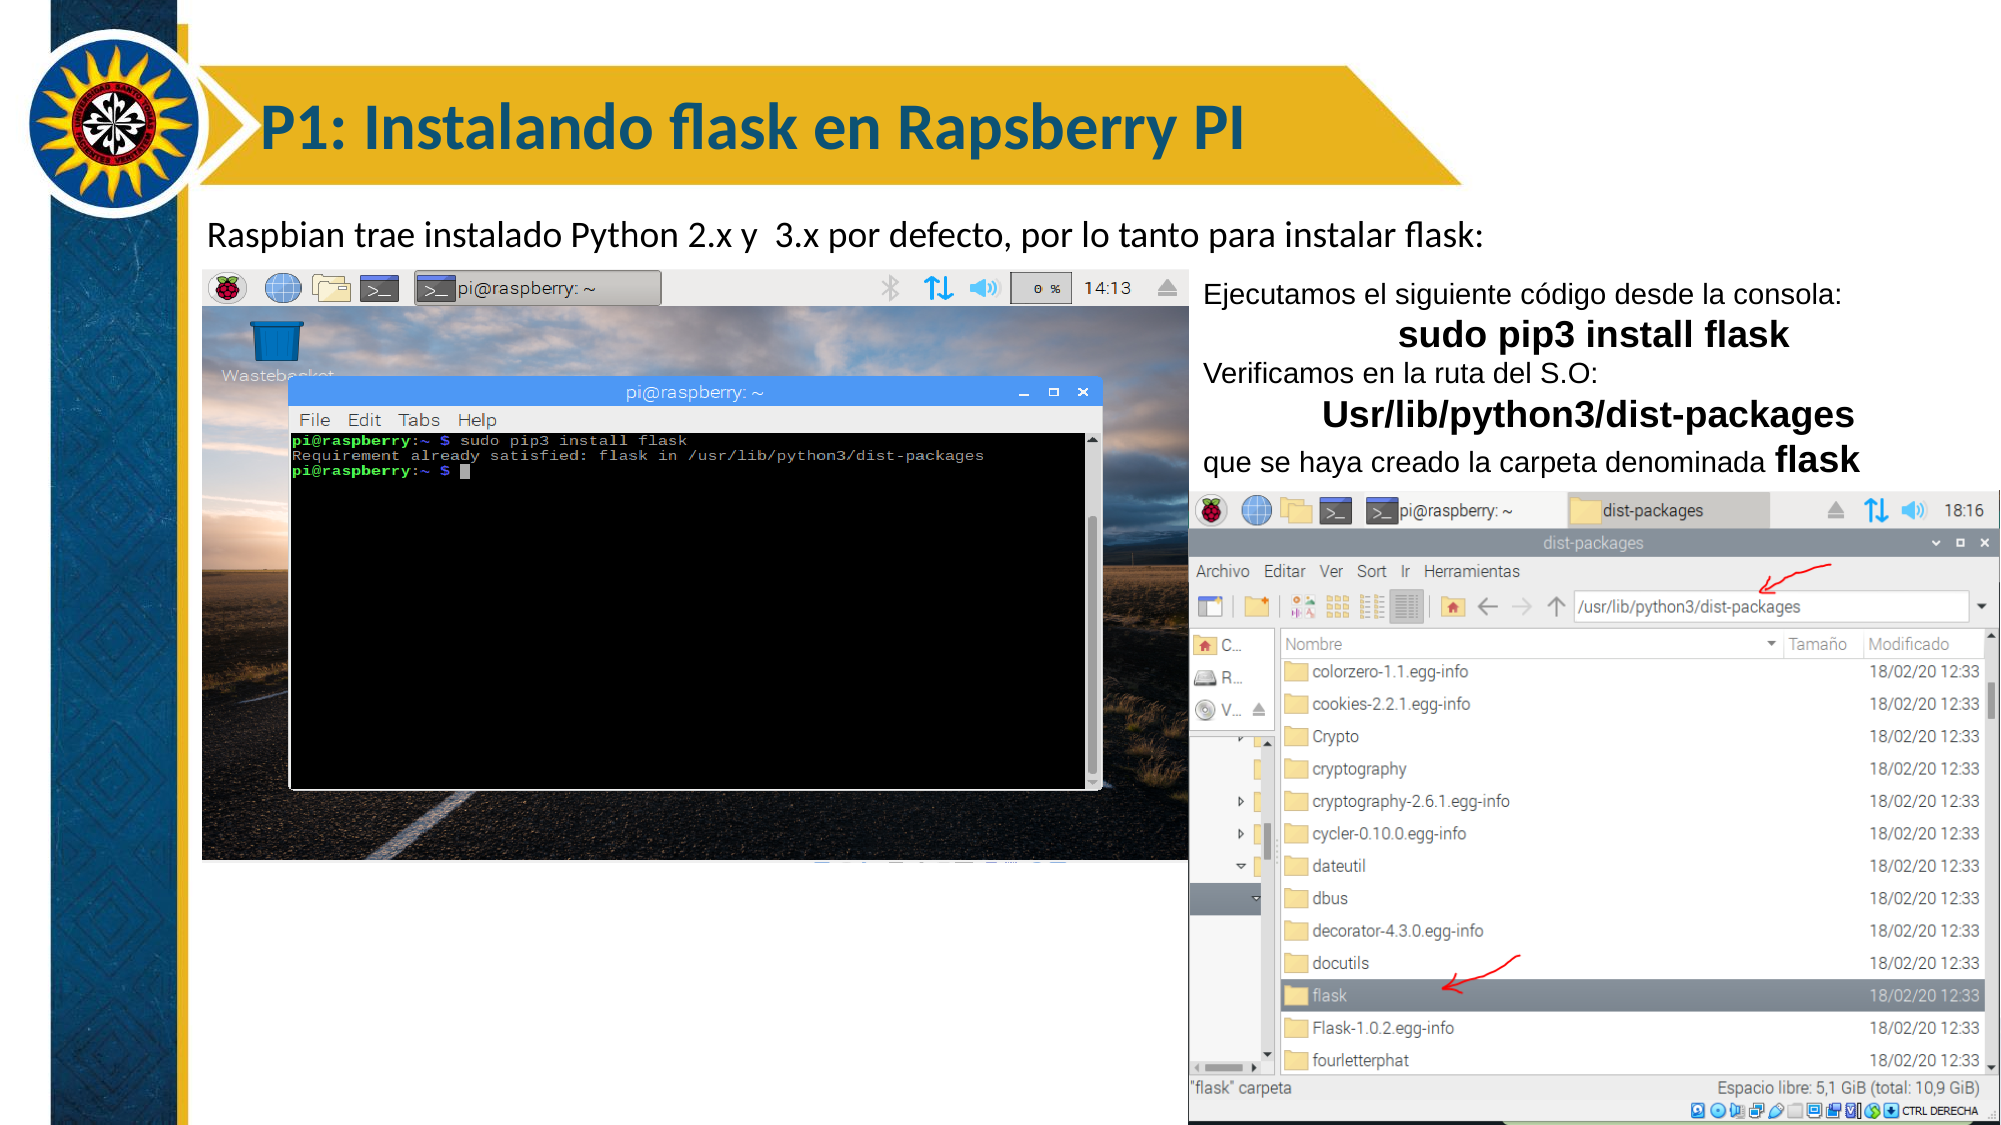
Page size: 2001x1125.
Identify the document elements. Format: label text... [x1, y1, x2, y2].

picture [0, 0, 2001, 1125]
text_box Raspbian trae instalado Python 2.x y 3.x por defecto, por lo tanto para instalar flask: [191, 202, 1678, 263]
text_box Ejecutamos el siguiente código desde la consola: sudo pip3 install flask Verificamos en la ruta del S.O: Usr/lib/python3/dist-packages que se haya creado la carpeta denominada flask [1190, 267, 2000, 488]
text_box P1: Instalando flask en Rapsberry PI [245, 75, 1483, 170]
